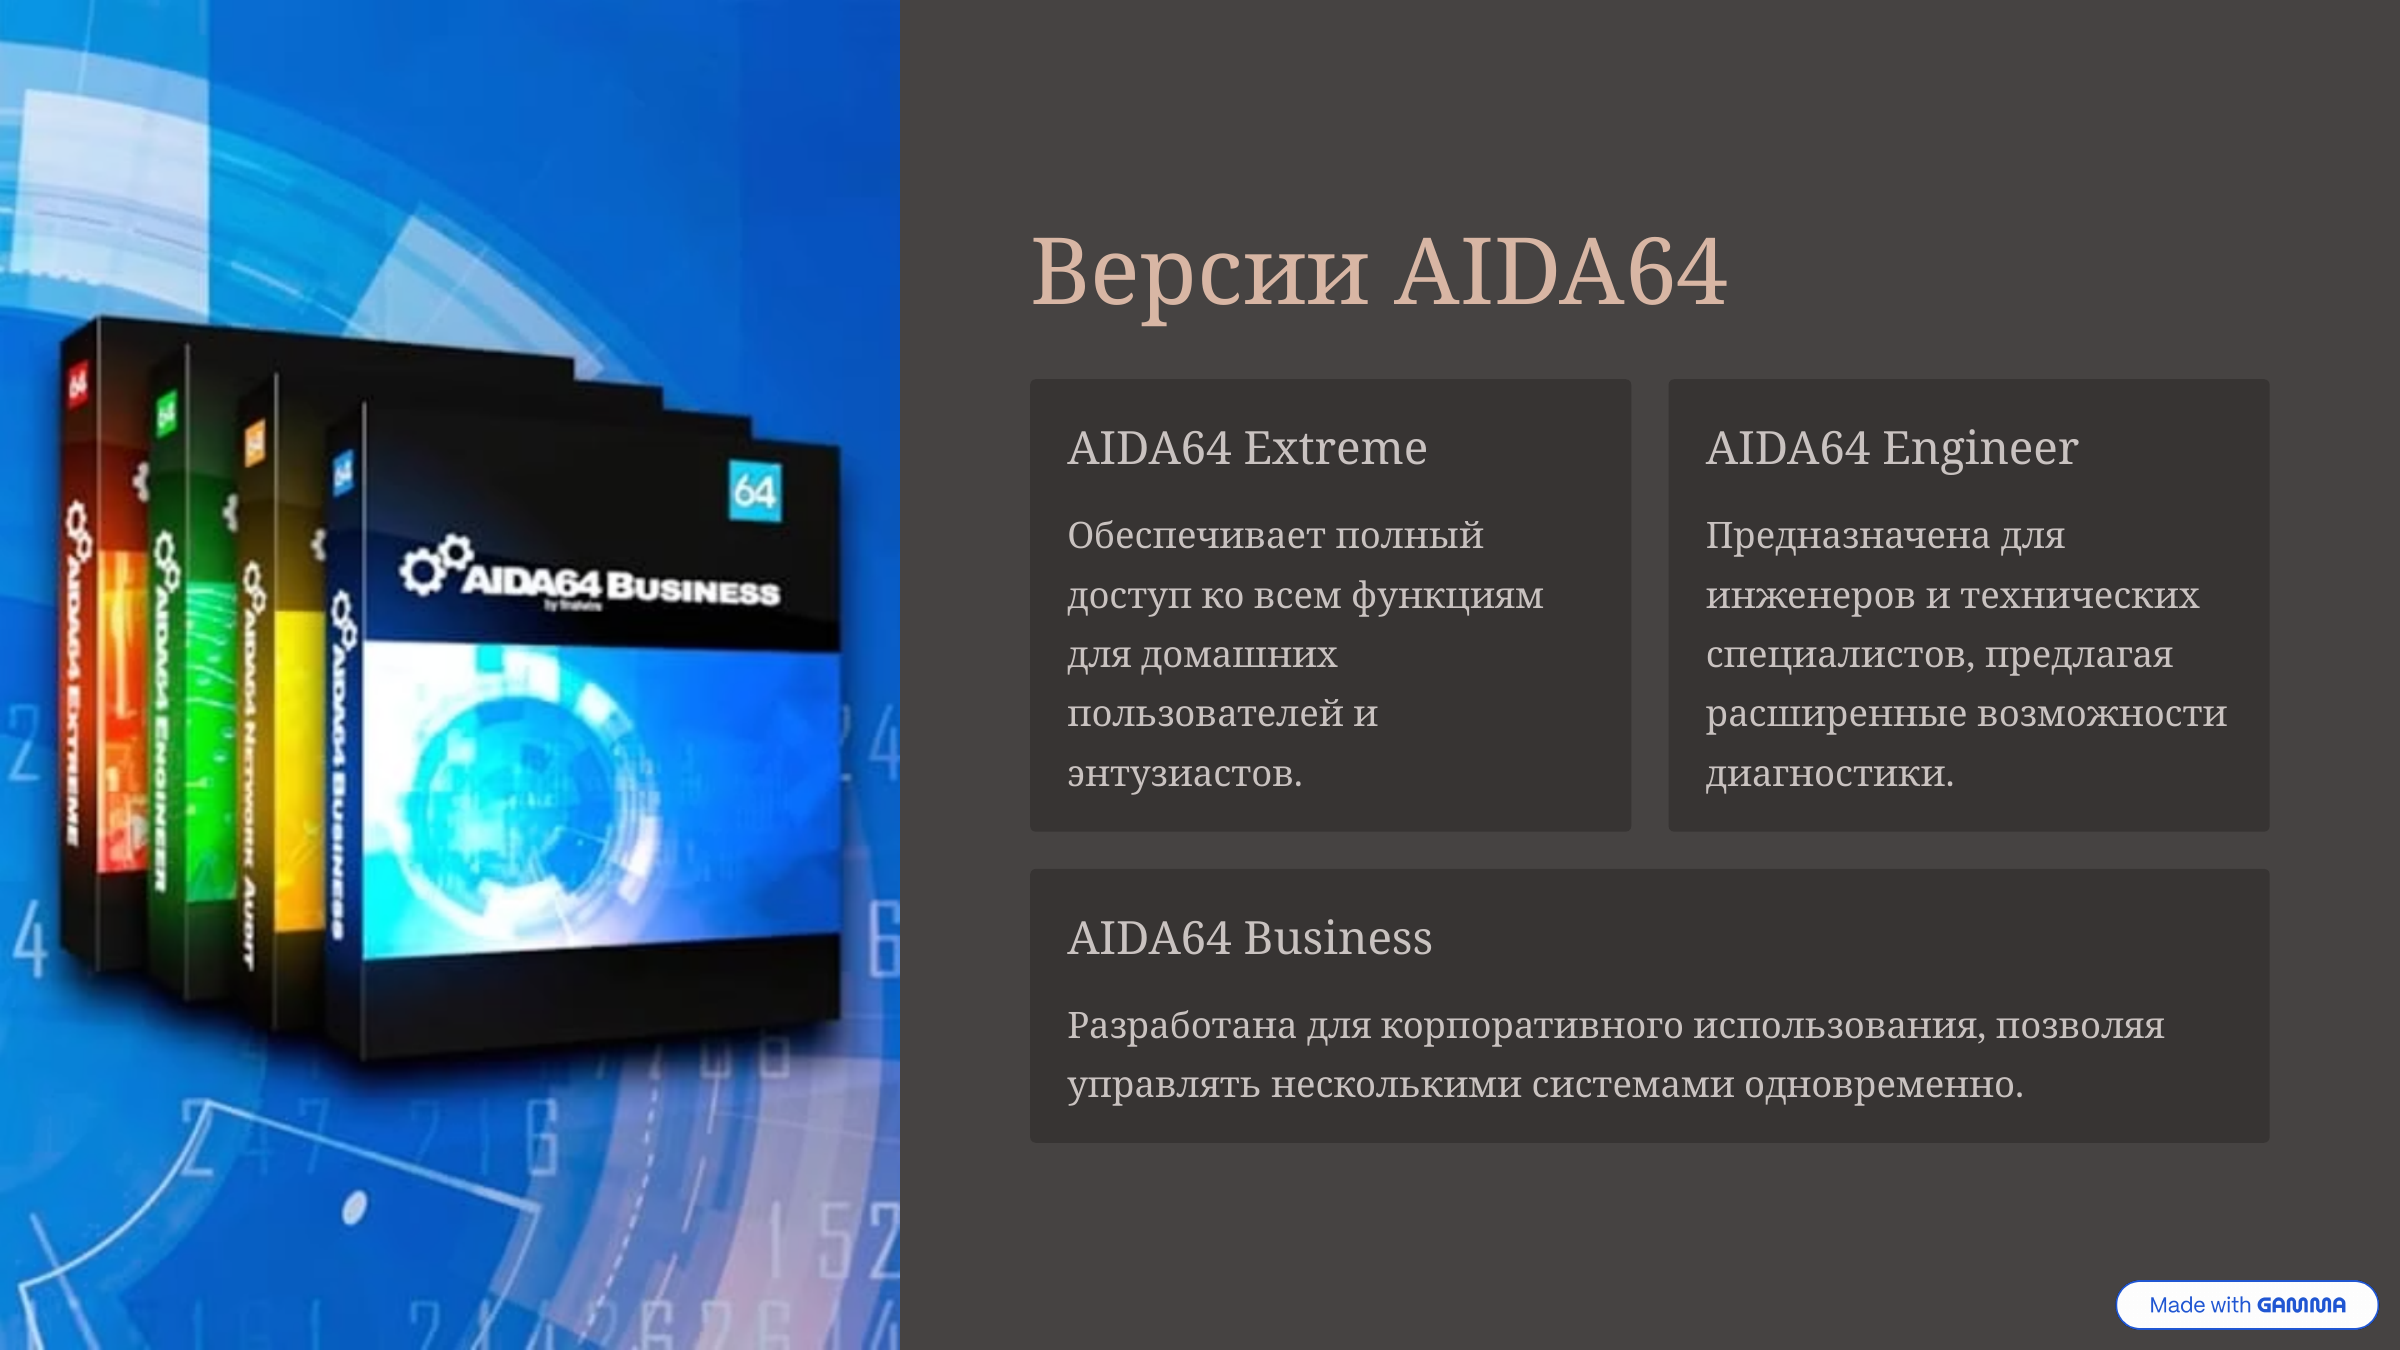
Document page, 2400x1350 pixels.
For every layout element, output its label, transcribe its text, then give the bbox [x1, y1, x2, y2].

picture [0, 0, 900, 1350]
text_box AIDA64 Extreme [1067, 416, 1533, 475]
picture [2106, 1271, 2389, 1339]
text_box [1030, 868, 2270, 1143]
text_box Обеспечивает полный доступ ко всем функциям для домашних пользователей и энтузиастов. [1067, 496, 1595, 795]
text_box [1668, 379, 2270, 832]
text_box Версии AIDA64 [1030, 207, 2076, 324]
text_box [1030, 379, 1632, 832]
text_box AIDA64 Engineer [1705, 416, 2171, 475]
text_box Разработана для корпоративного использования, позволяя управлять несколькими системами одновременно. [1067, 986, 2233, 1106]
text_box AIDA64 Business [1067, 906, 1533, 965]
text_box Предназначена для инженеров и технических специалистов, предлагая расширенные возможности диагностики. [1705, 496, 2233, 795]
